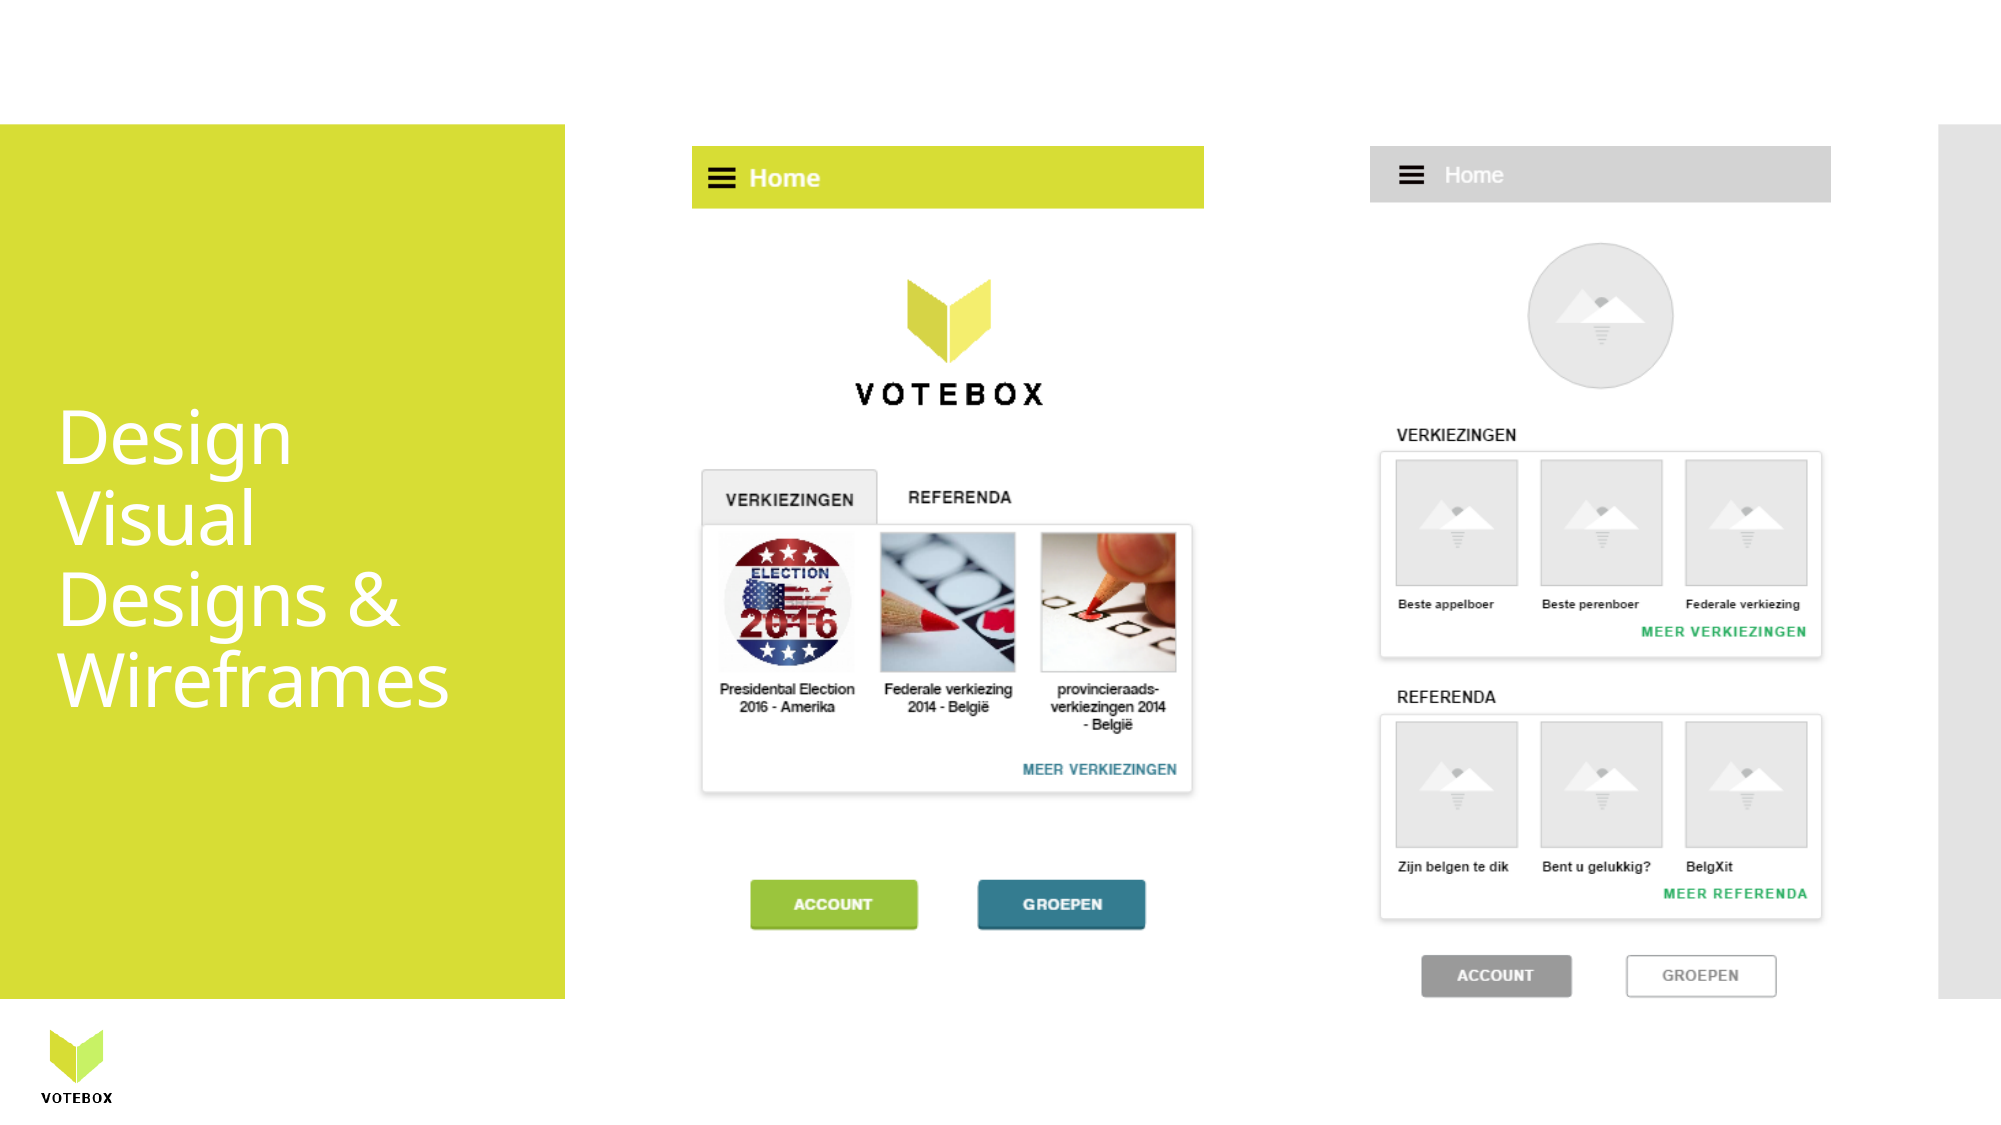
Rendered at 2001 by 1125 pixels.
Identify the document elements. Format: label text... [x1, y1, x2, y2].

title Design Visual Designs & Wireframes [41, 184, 525, 940]
picture [691, 145, 1204, 1056]
picture [41, 1029, 112, 1103]
picture [1370, 145, 1832, 1056]
